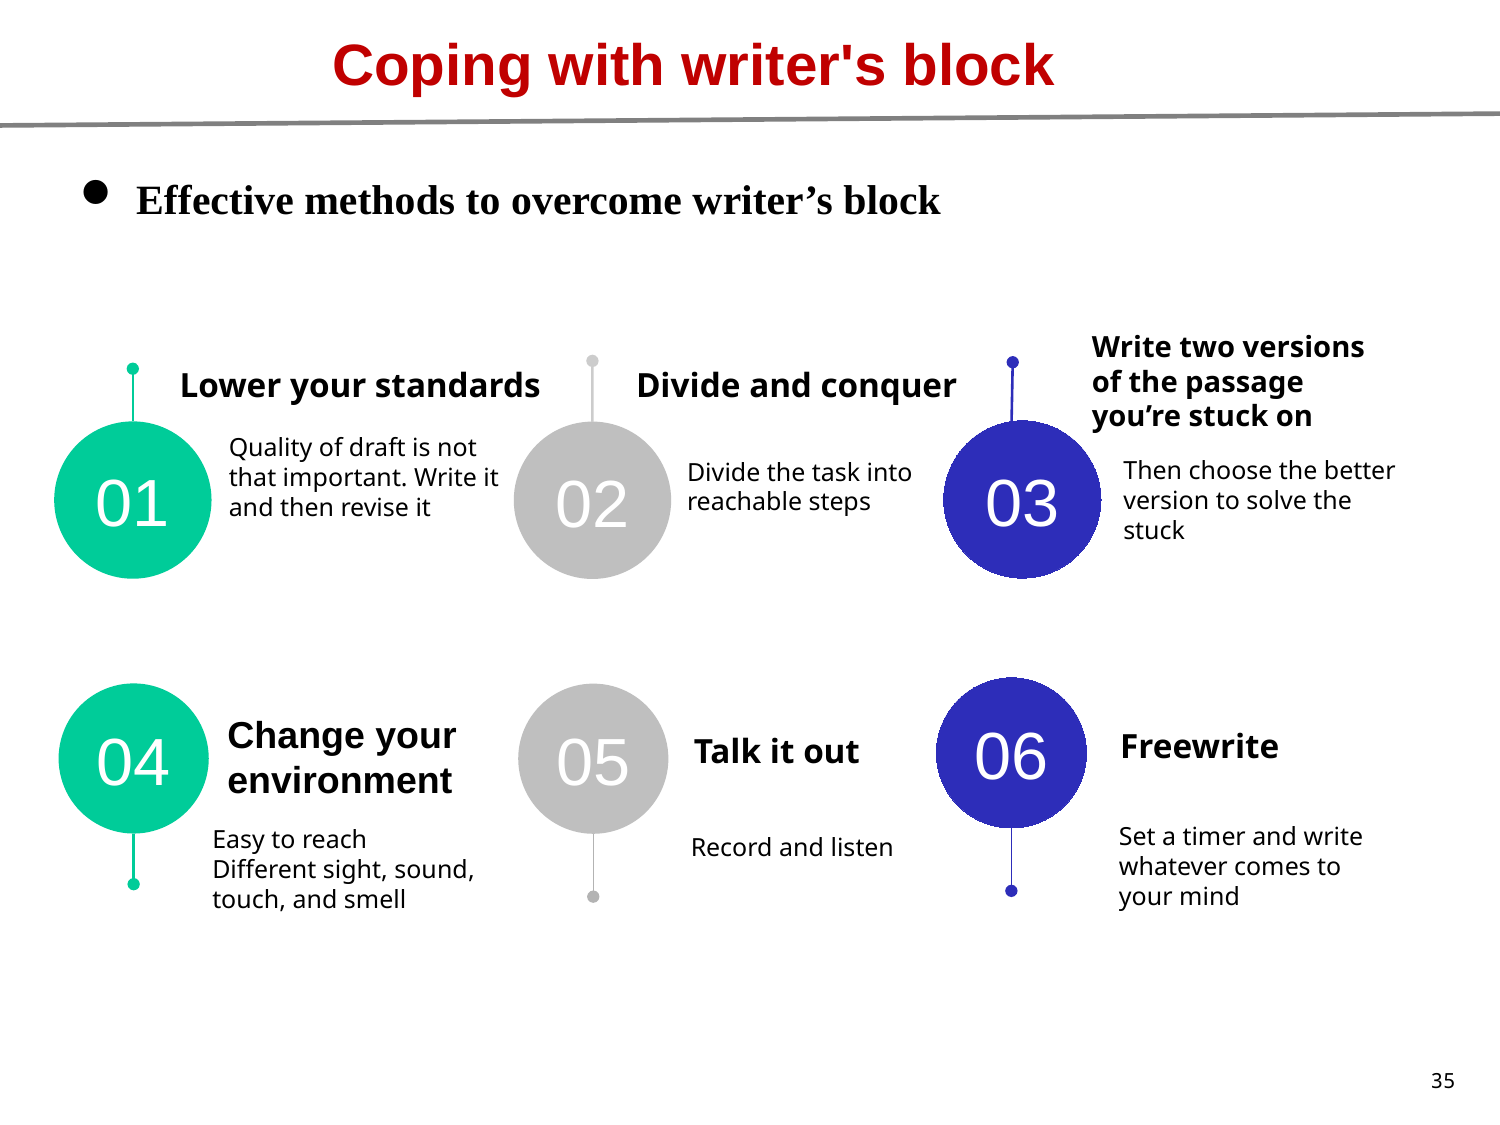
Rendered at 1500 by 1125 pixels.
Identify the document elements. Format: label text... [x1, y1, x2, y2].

text_box Then choose the better version to solve the stuck [1108, 446, 1412, 552]
text_box Record and listen [675, 824, 990, 869]
text_box Effective methods to overcome writer’s block [64, 165, 1179, 231]
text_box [53, 421, 212, 579]
text_box Easy to reach Different sight, sound, touch, and smell [197, 815, 511, 921]
text_box Coping with writer's block [317, 19, 1071, 105]
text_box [513, 421, 672, 580]
text_box Divide and conquer [621, 356, 1076, 412]
text_box Change your environment [215, 703, 512, 809]
text_box Write two versions of the passage you’re stuck on [1076, 320, 1404, 441]
text_box Divide the task into reachable steps [676, 448, 938, 524]
text_box Freewrite [1105, 717, 1500, 773]
text_box Talk it out [678, 722, 930, 778]
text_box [943, 420, 1102, 579]
text_box Quality of draft is not that important. Write it and then revise it [215, 423, 509, 529]
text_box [517, 683, 669, 835]
text_box Lower your standards [164, 356, 621, 412]
text_box Set a timer and write whatever comes to your mind [1103, 812, 1395, 918]
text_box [936, 677, 1087, 829]
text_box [58, 683, 209, 834]
